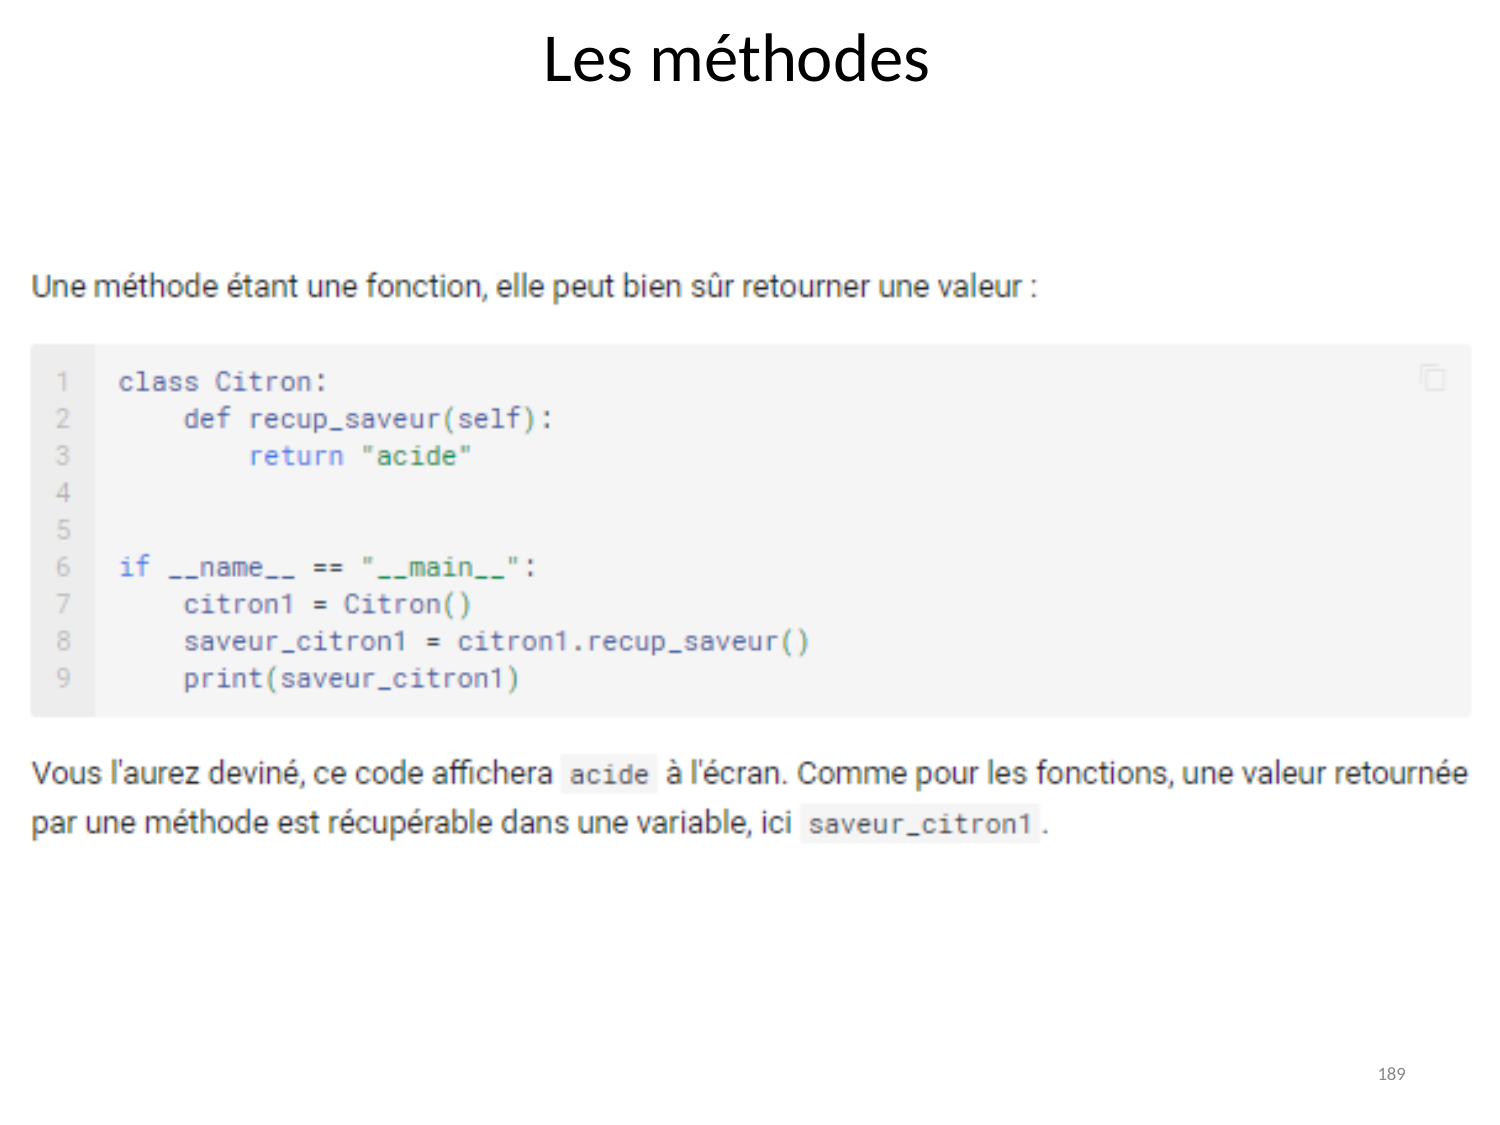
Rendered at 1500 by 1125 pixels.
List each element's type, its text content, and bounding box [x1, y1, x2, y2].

picture [9, 241, 1498, 881]
title Les méthodes [0, 0, 1475, 120]
text_box 189 [1083, 1042, 1421, 1103]
